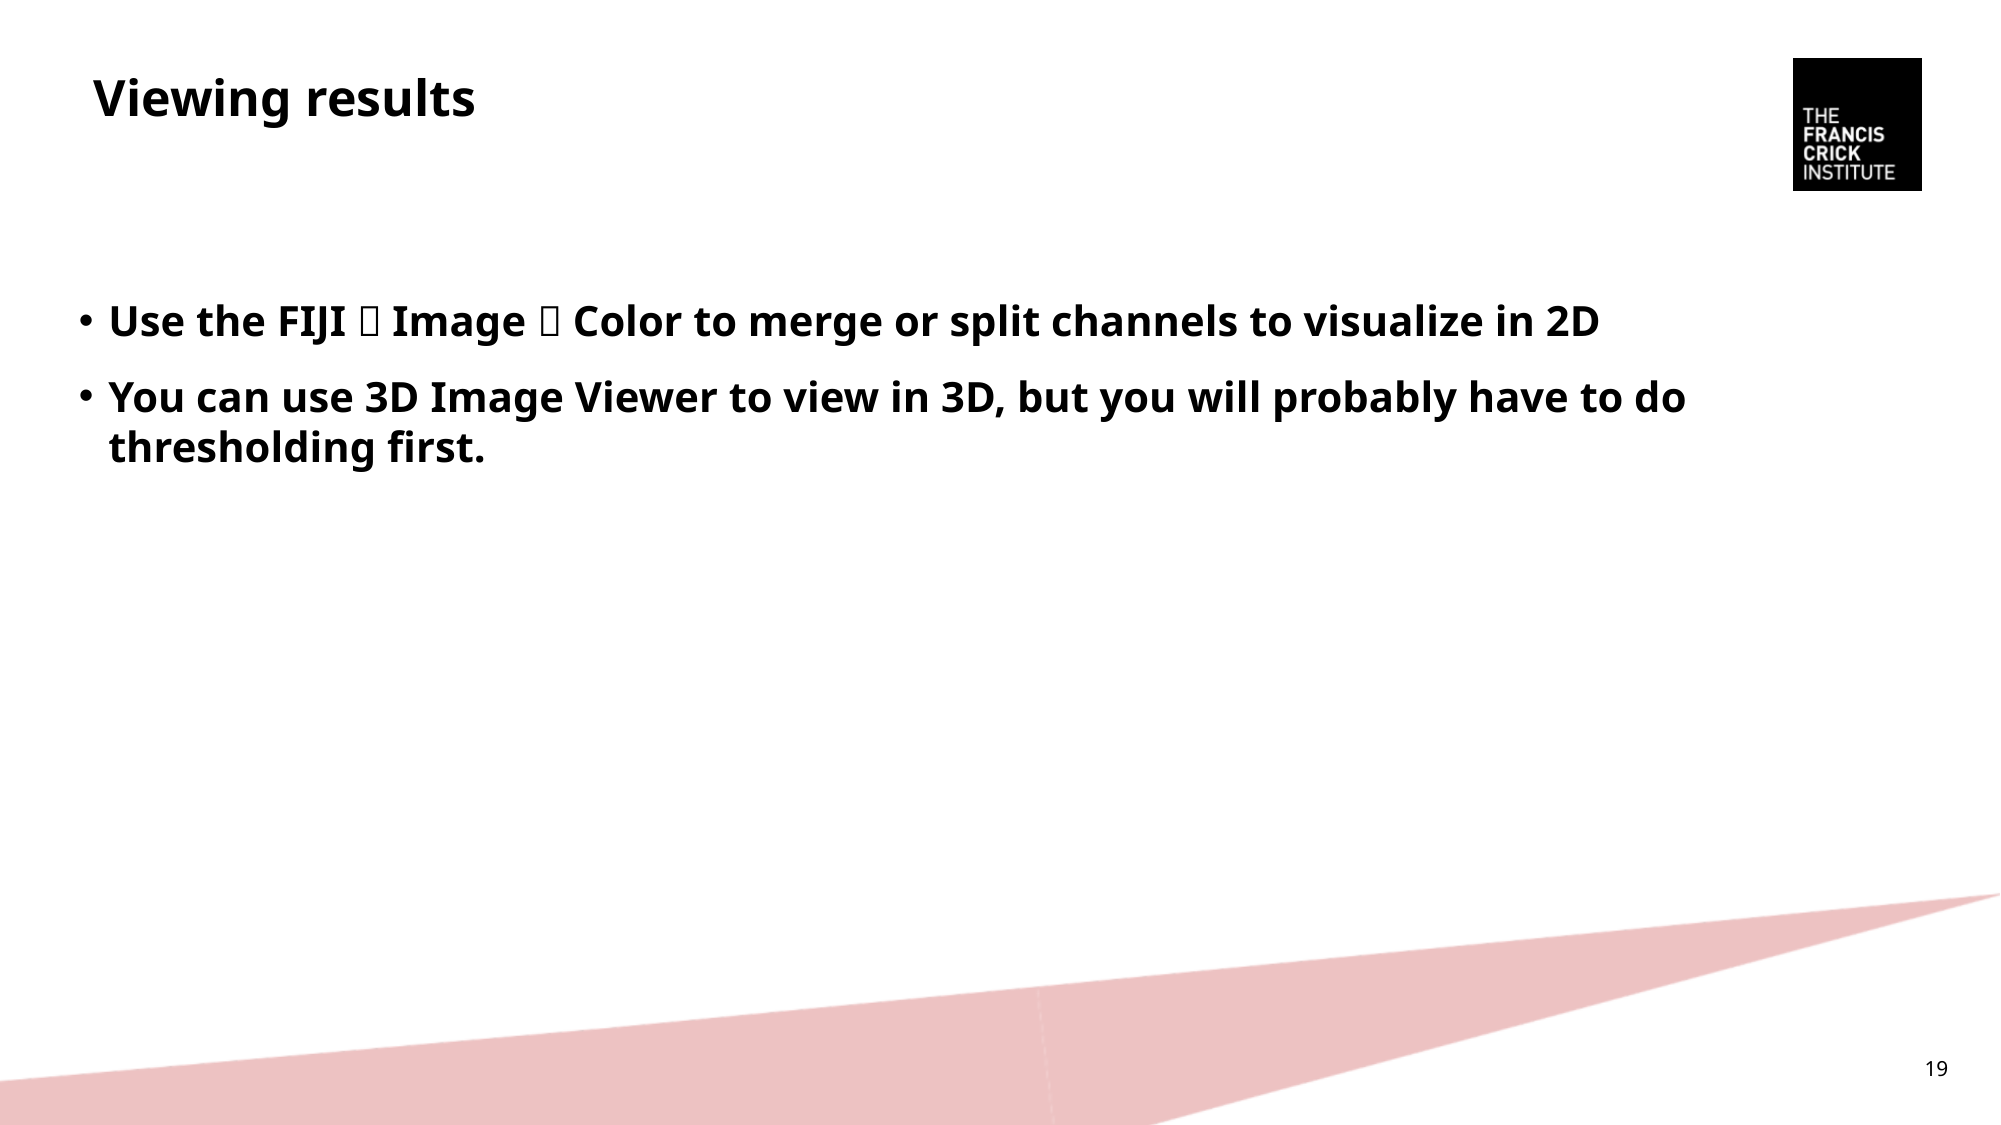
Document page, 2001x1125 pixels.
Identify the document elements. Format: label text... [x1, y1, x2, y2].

title Viewing results [77, 58, 1560, 208]
picture [1793, 58, 1922, 191]
slide_number 19 [1858, 1039, 1964, 1100]
list Use the FIJI  Image  Color to merge or split channels to visualize in 2D You can use 3D Image Viewer to view in 3D, but you will probably have to do thresholding first. [78, 295, 1930, 1063]
